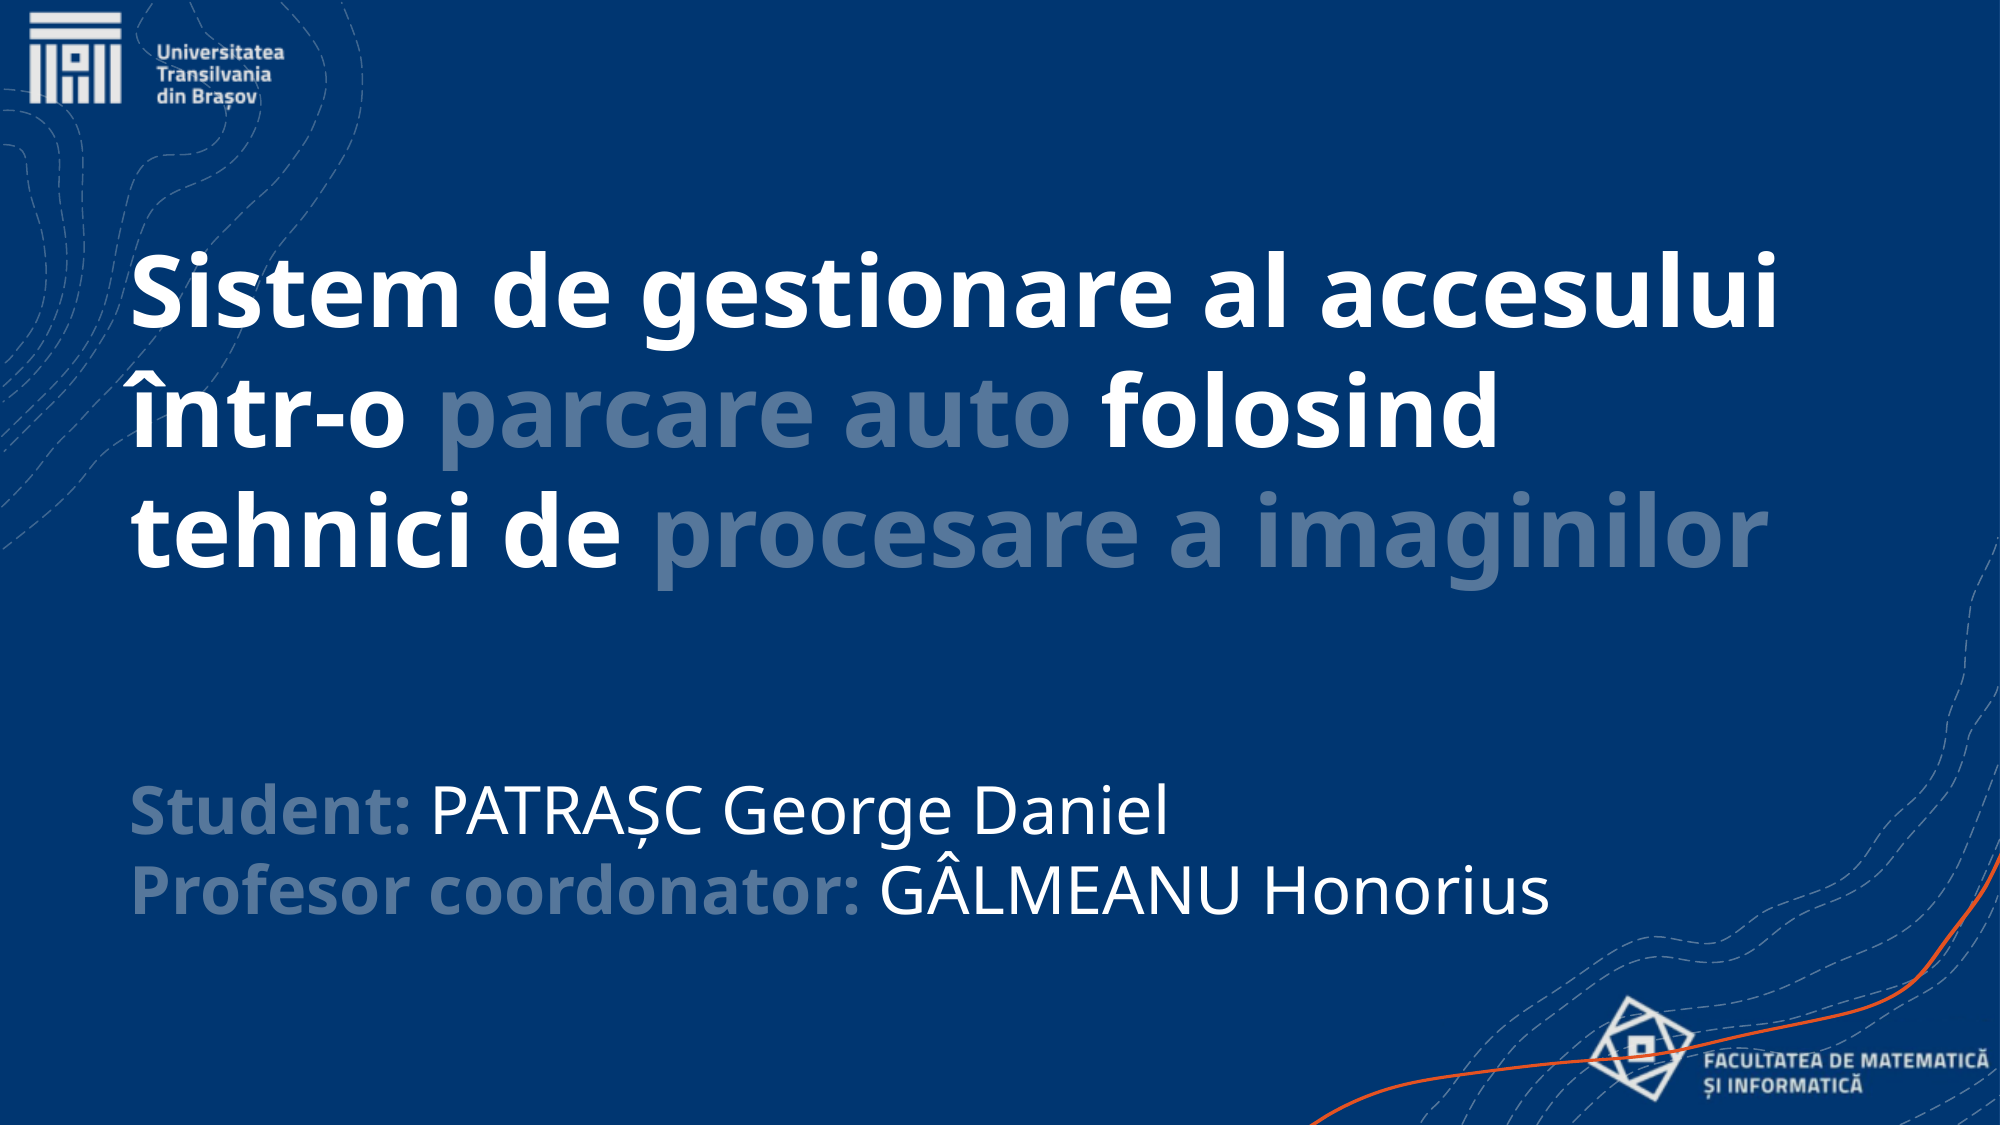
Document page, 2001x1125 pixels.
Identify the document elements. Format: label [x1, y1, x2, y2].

picture [0, 0, 2000, 1125]
text_box [1, 2, 363, 549]
text_box [1309, 537, 2000, 1125]
